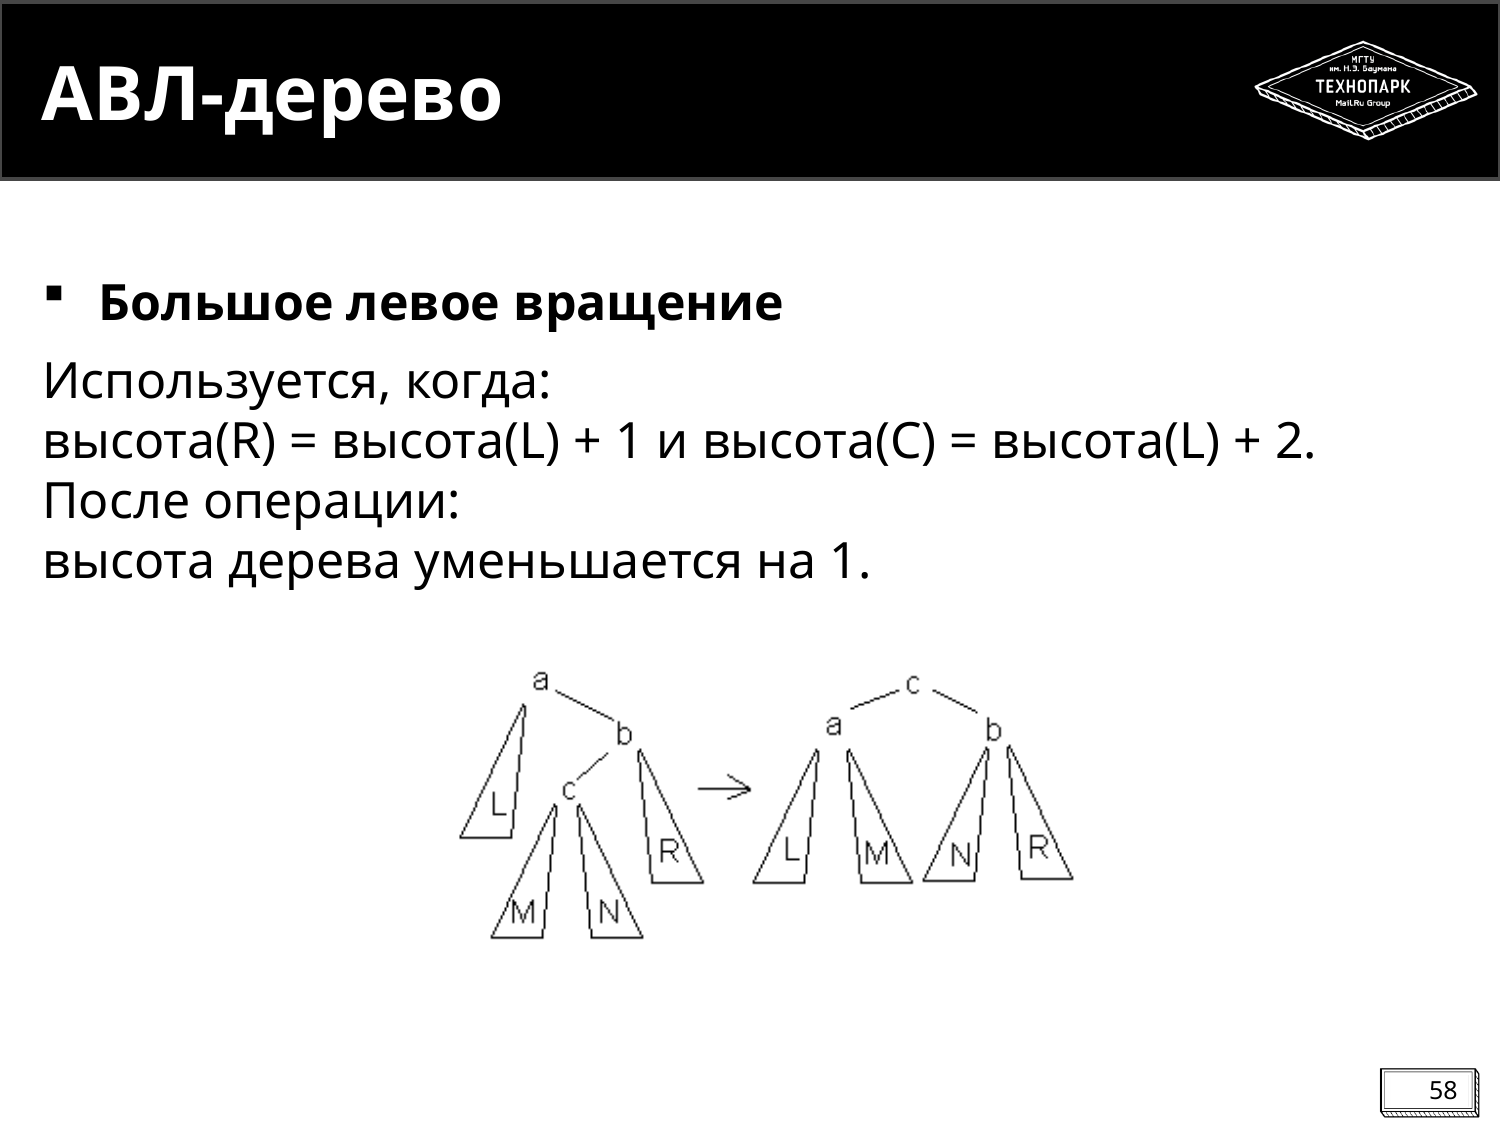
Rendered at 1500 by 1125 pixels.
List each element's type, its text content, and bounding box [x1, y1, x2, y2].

picture [1366, 1060, 1495, 1125]
picture [1250, 19, 1492, 162]
picture [418, 608, 1104, 1000]
list Большое левое вращение Используется, когда: высота(R) = высота(L) + 1 и высота(C) = высота(L) + 2. После операции: высота дерева уменьшается на 1. [27, 262, 1475, 1050]
title АВЛ-дерево [26, 15, 1250, 166]
slide_number 58 [1130, 1069, 1473, 1114]
